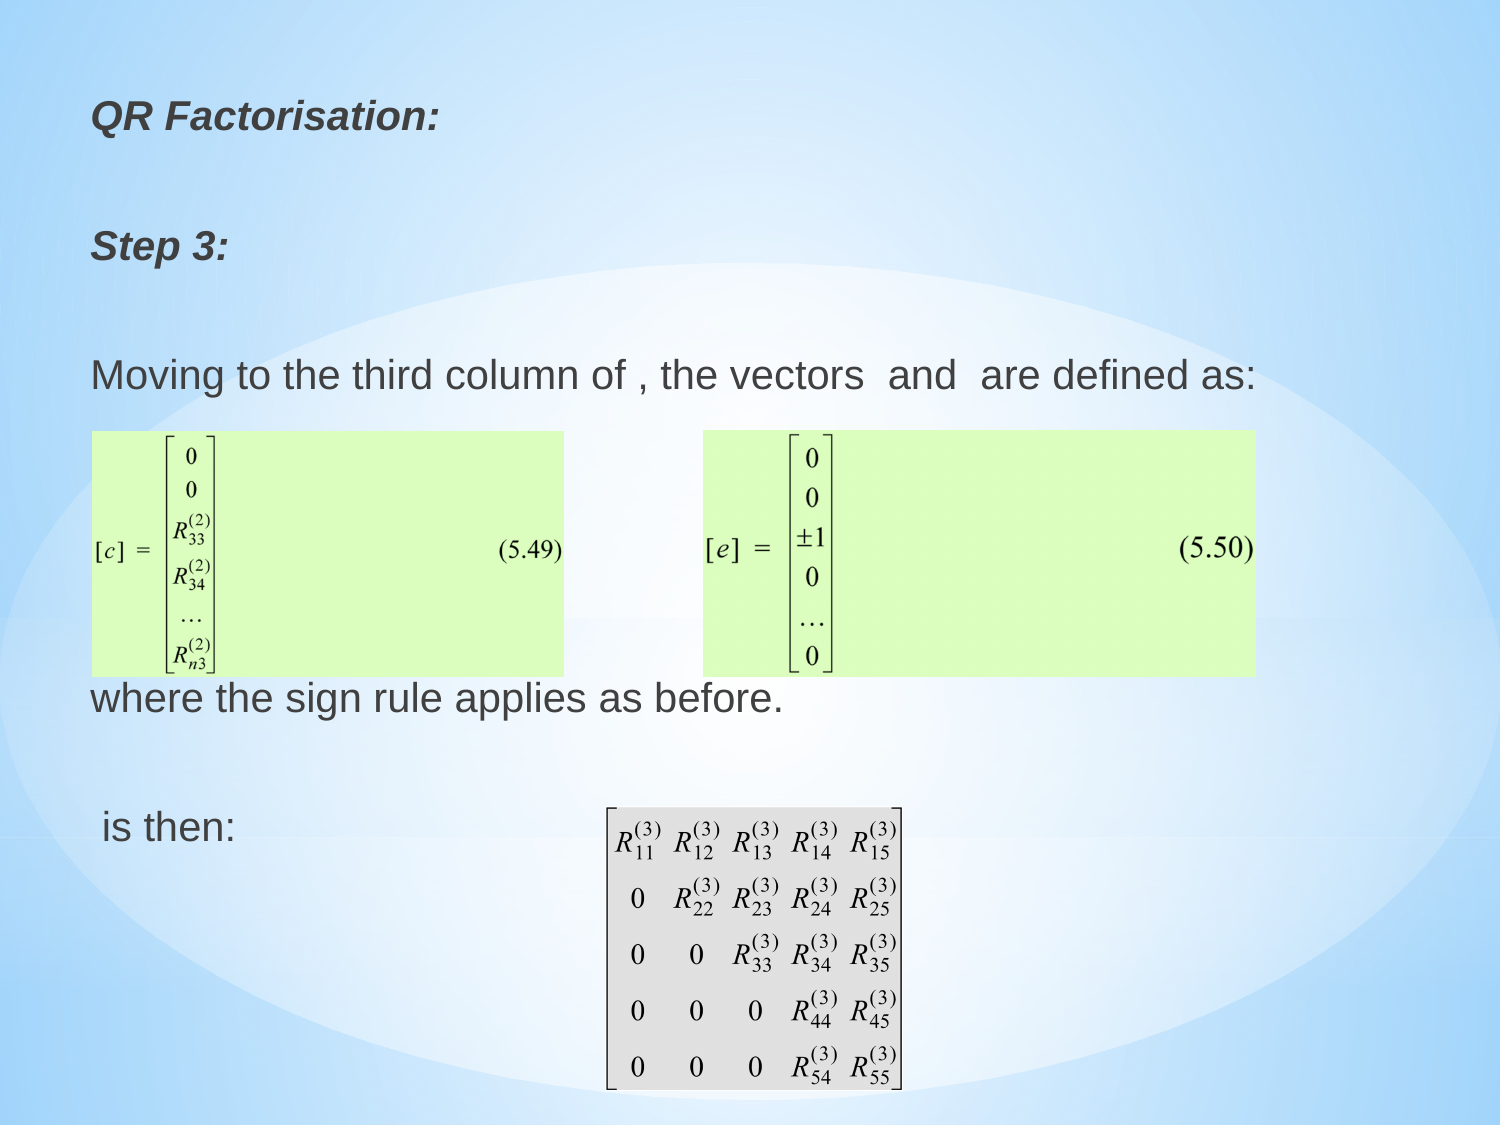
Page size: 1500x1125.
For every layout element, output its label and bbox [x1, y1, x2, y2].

picture [92, 431, 564, 677]
picture [703, 430, 1256, 677]
picture [605, 805, 903, 1092]
